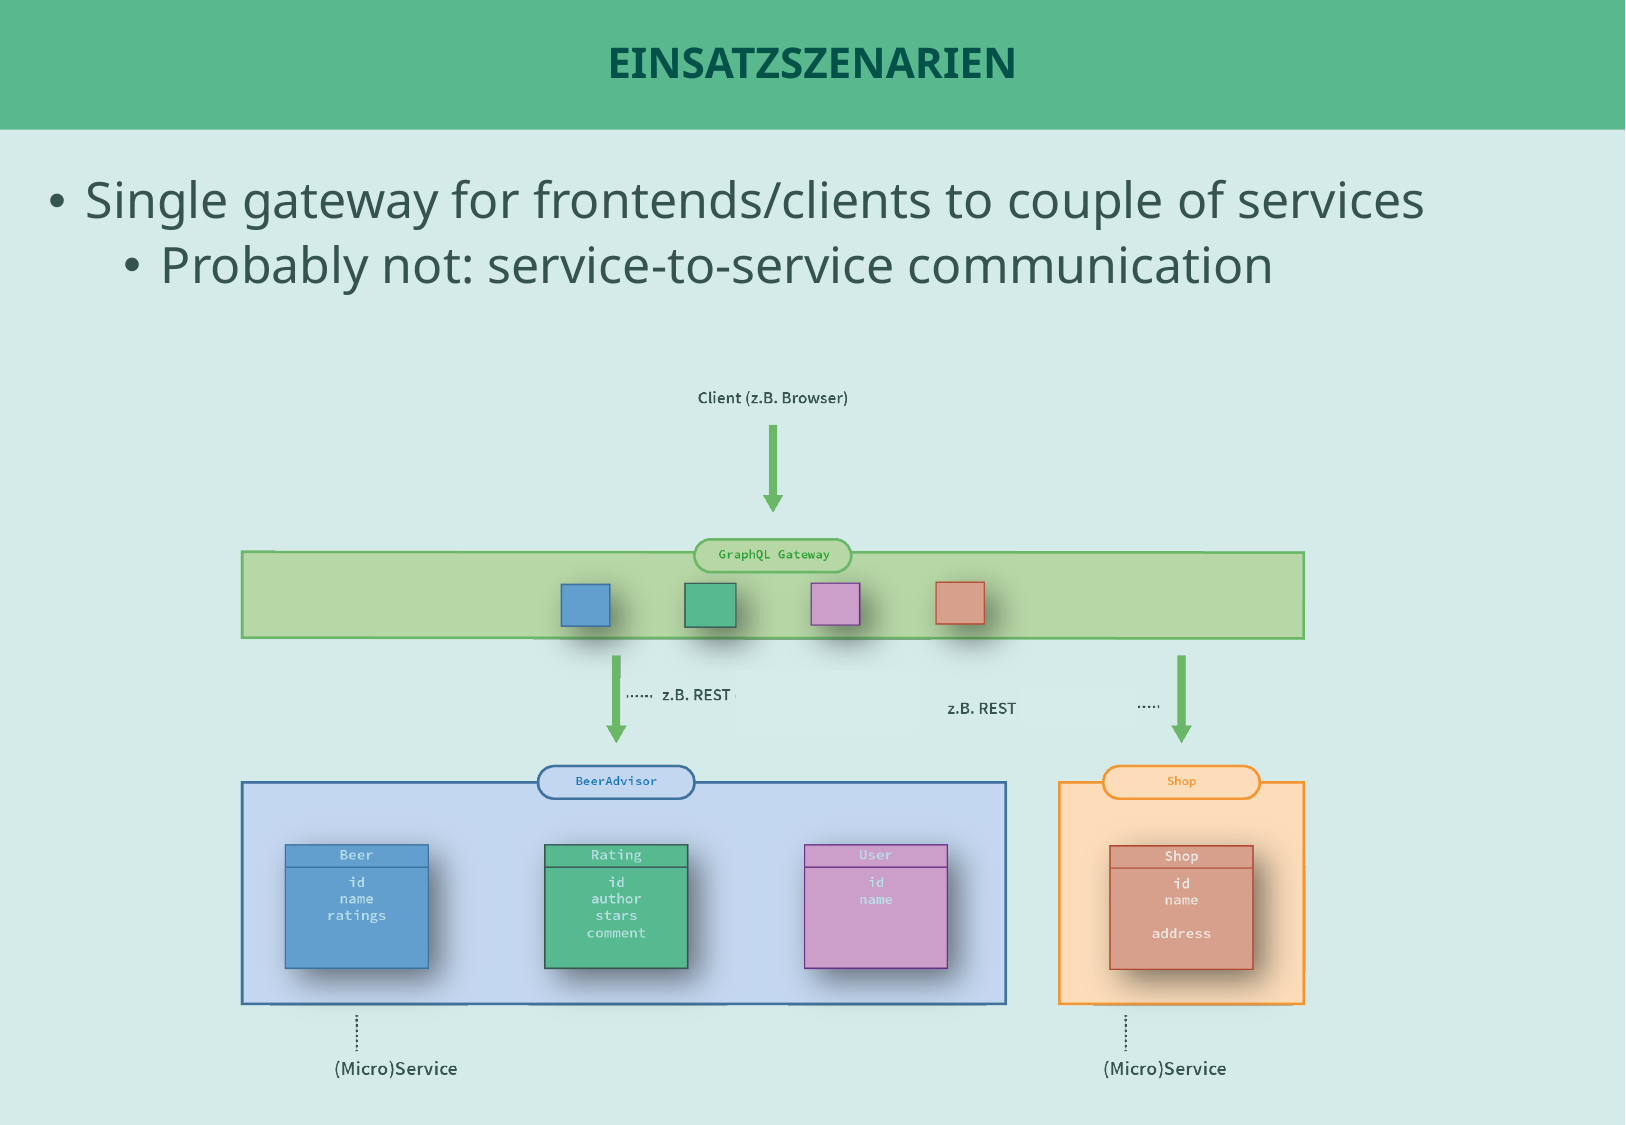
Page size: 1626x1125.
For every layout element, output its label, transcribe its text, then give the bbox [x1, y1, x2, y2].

picture [240, 389, 1313, 1082]
title Einsatzszenarien [0, 0, 1625, 130]
list Single gateway for frontends/clients to couple of services Probably not: service-to-service communication [33, 168, 1592, 1043]
